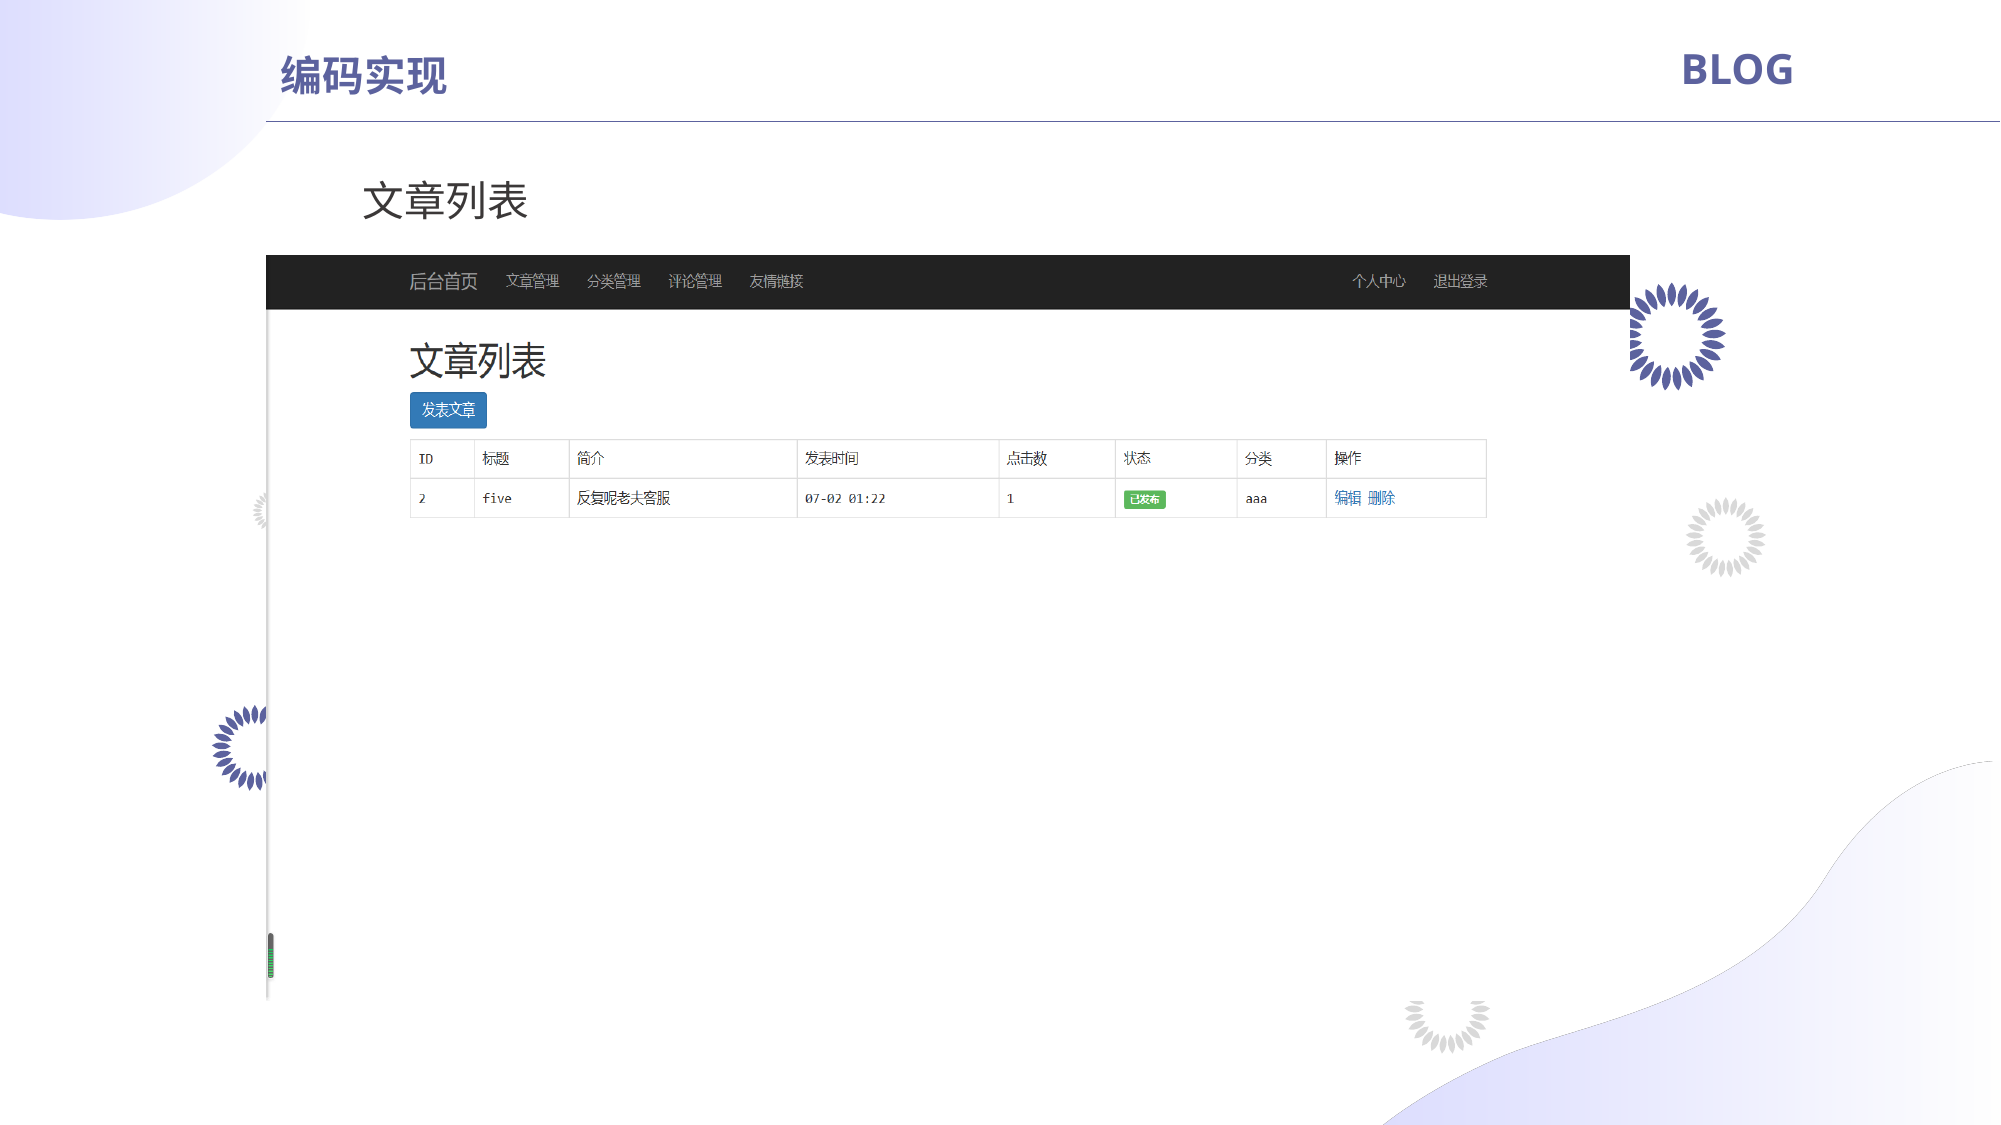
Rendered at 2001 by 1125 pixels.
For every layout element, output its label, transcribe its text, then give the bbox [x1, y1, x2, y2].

text_box 编码实现 [265, 122, 689, 130]
picture [0, 0, 310, 220]
picture [1383, 761, 2000, 1125]
text_box 编码实现 [265, 19, 689, 121]
text_box 文章列表 [347, 152, 1653, 237]
picture [265, 255, 1630, 1001]
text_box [211, 237, 1766, 1054]
text_box BLOG [1665, 25, 1810, 100]
